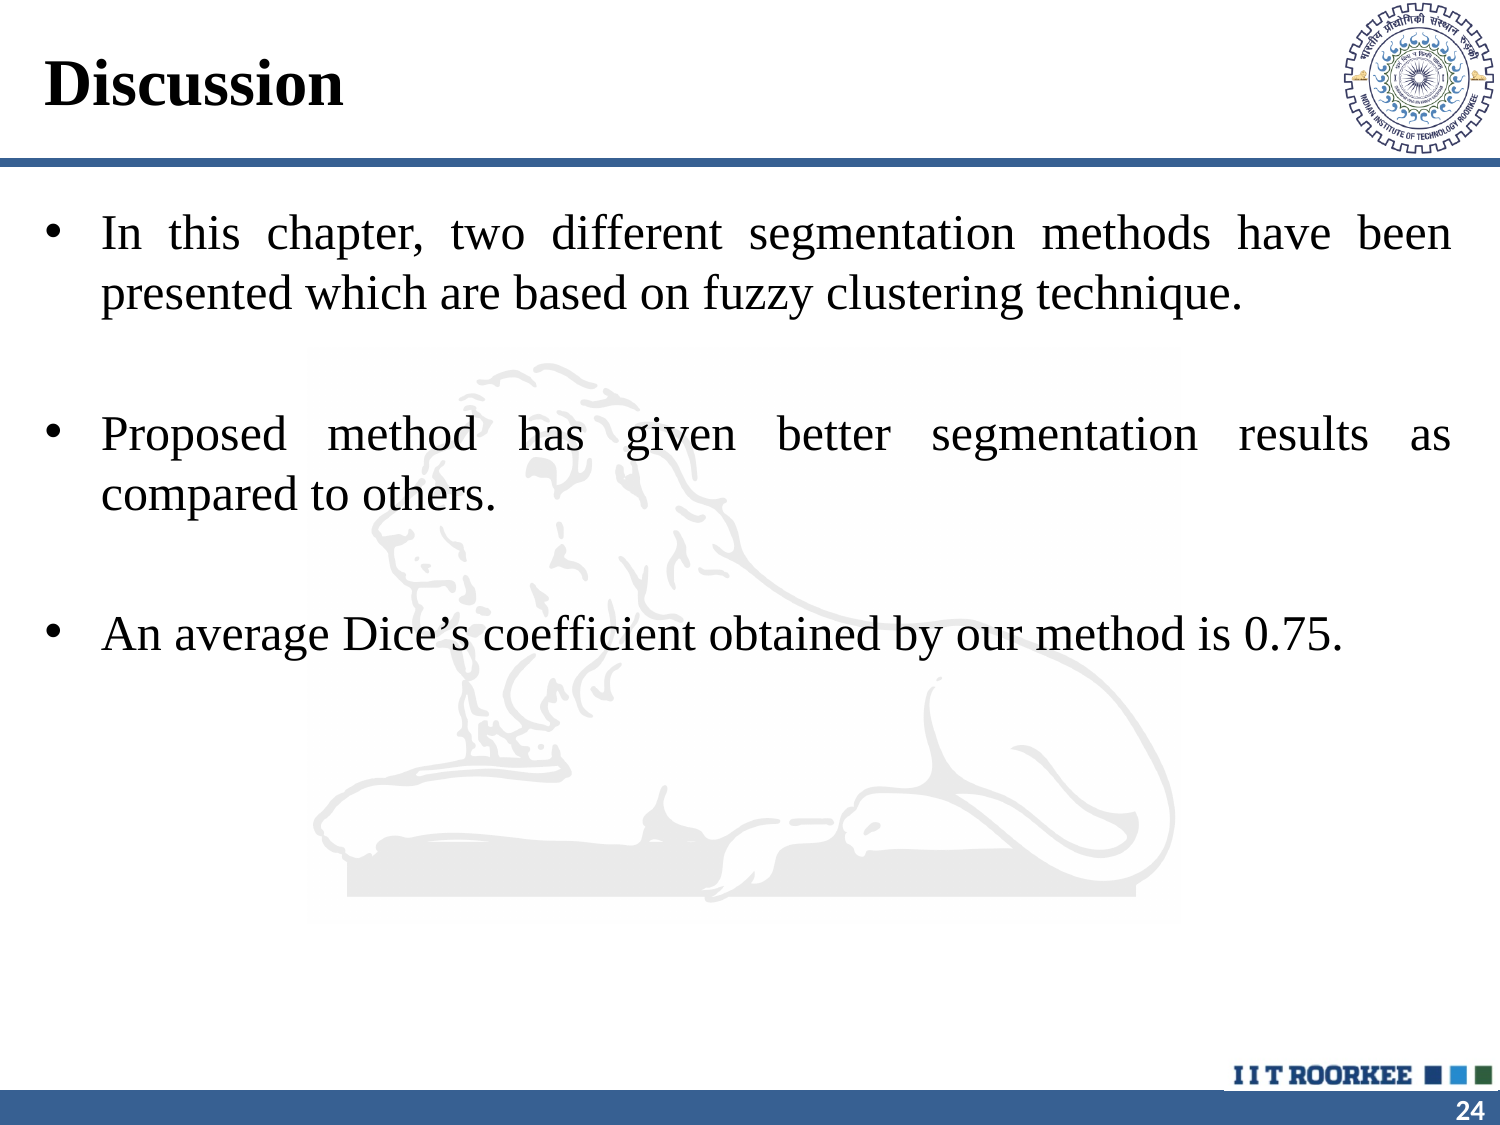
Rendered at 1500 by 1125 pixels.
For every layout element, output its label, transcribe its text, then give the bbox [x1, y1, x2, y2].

list In this chapter, two different segmentation methods have been presented which are based on fuzzy clustering technique. Proposed method has given better segmentation results as compared to others. An average Dice’s coefficient obtained by our method is 0.75. [29, 192, 1468, 1050]
picture [1224, 1057, 1498, 1091]
title Discussion [29, 33, 1185, 125]
picture [1339, 0, 1500, 158]
